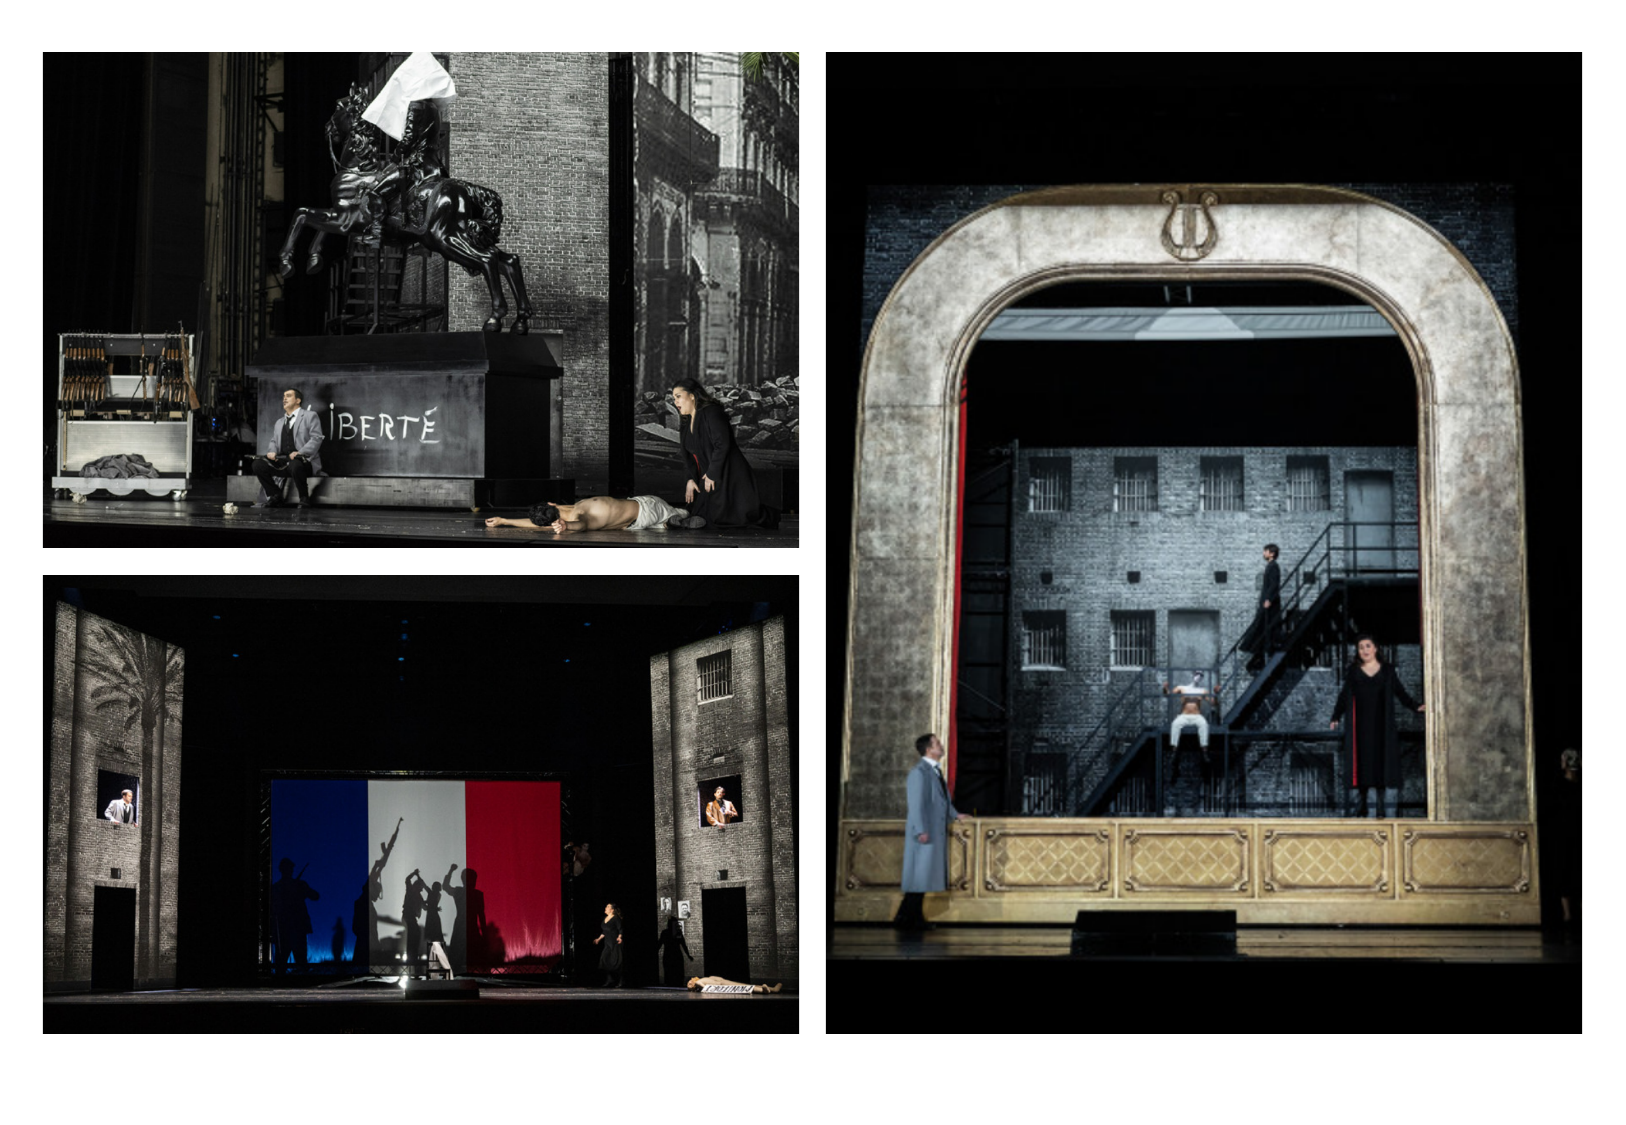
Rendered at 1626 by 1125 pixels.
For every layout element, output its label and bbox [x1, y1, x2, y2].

picture [825, 52, 1583, 1034]
picture [42, 575, 800, 1034]
picture [42, 52, 800, 548]
